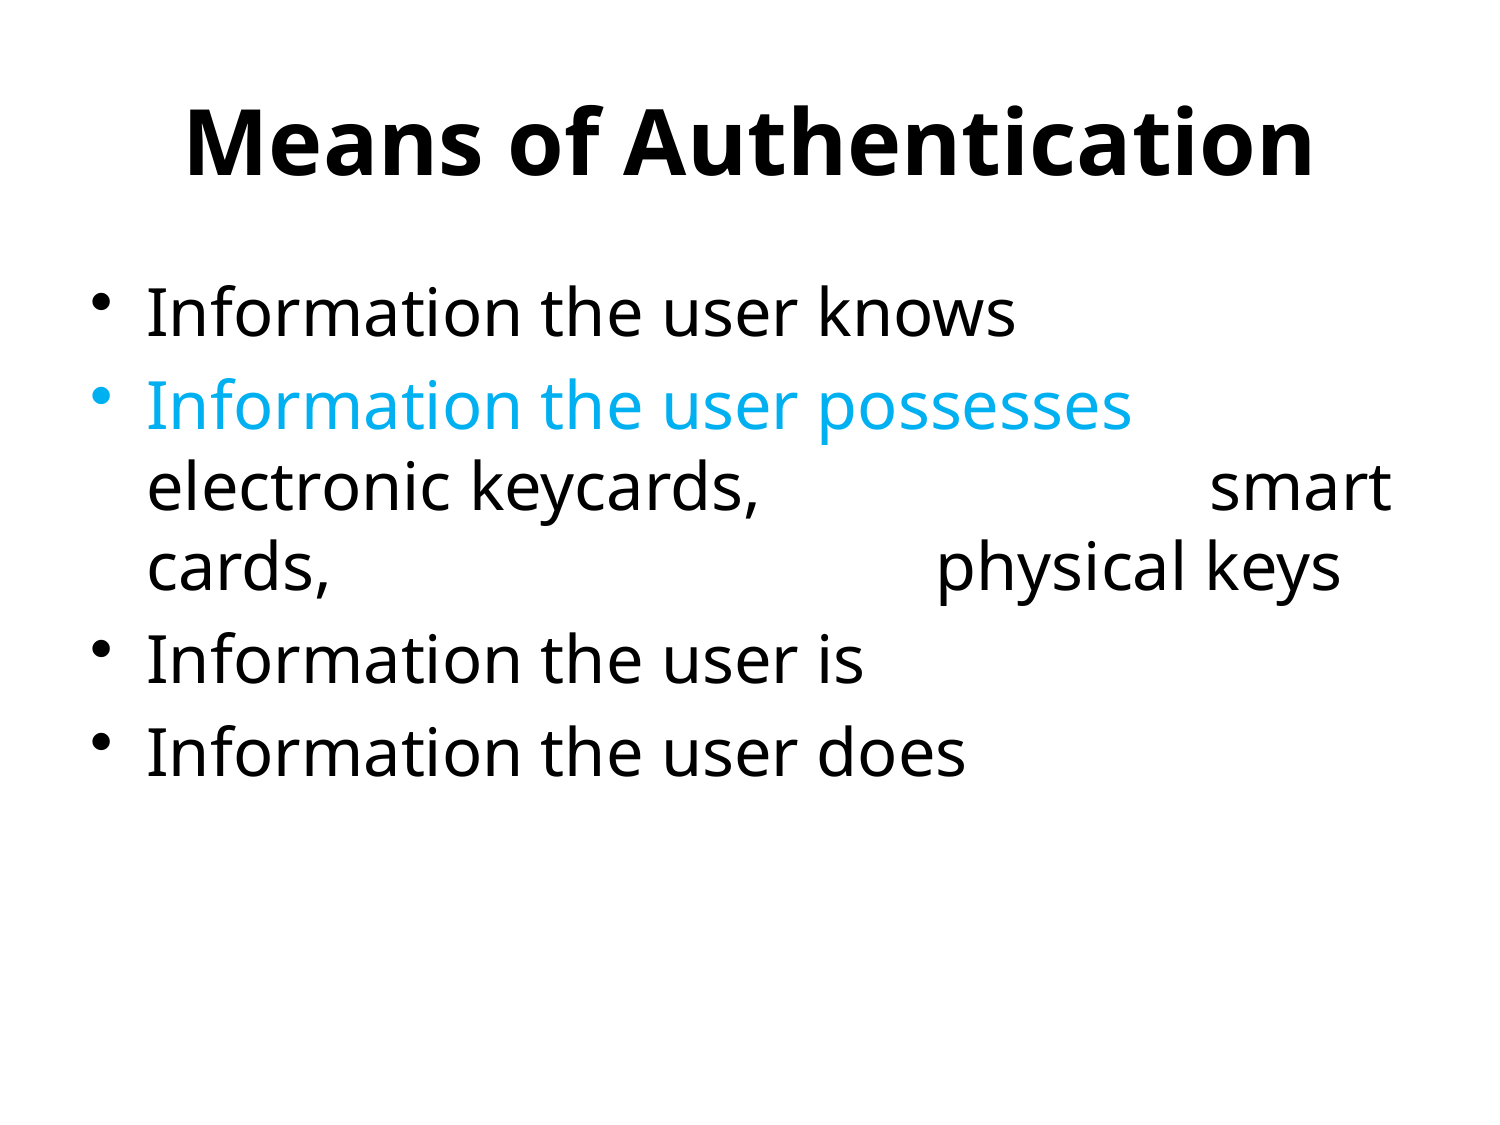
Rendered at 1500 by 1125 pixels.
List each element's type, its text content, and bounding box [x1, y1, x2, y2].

title Means of Authentication [0, 45, 1500, 233]
list Information the user knows Information the user possesses electronic keycards, smart cards, physical keys Information the user is Information the user does [75, 262, 1500, 1125]
